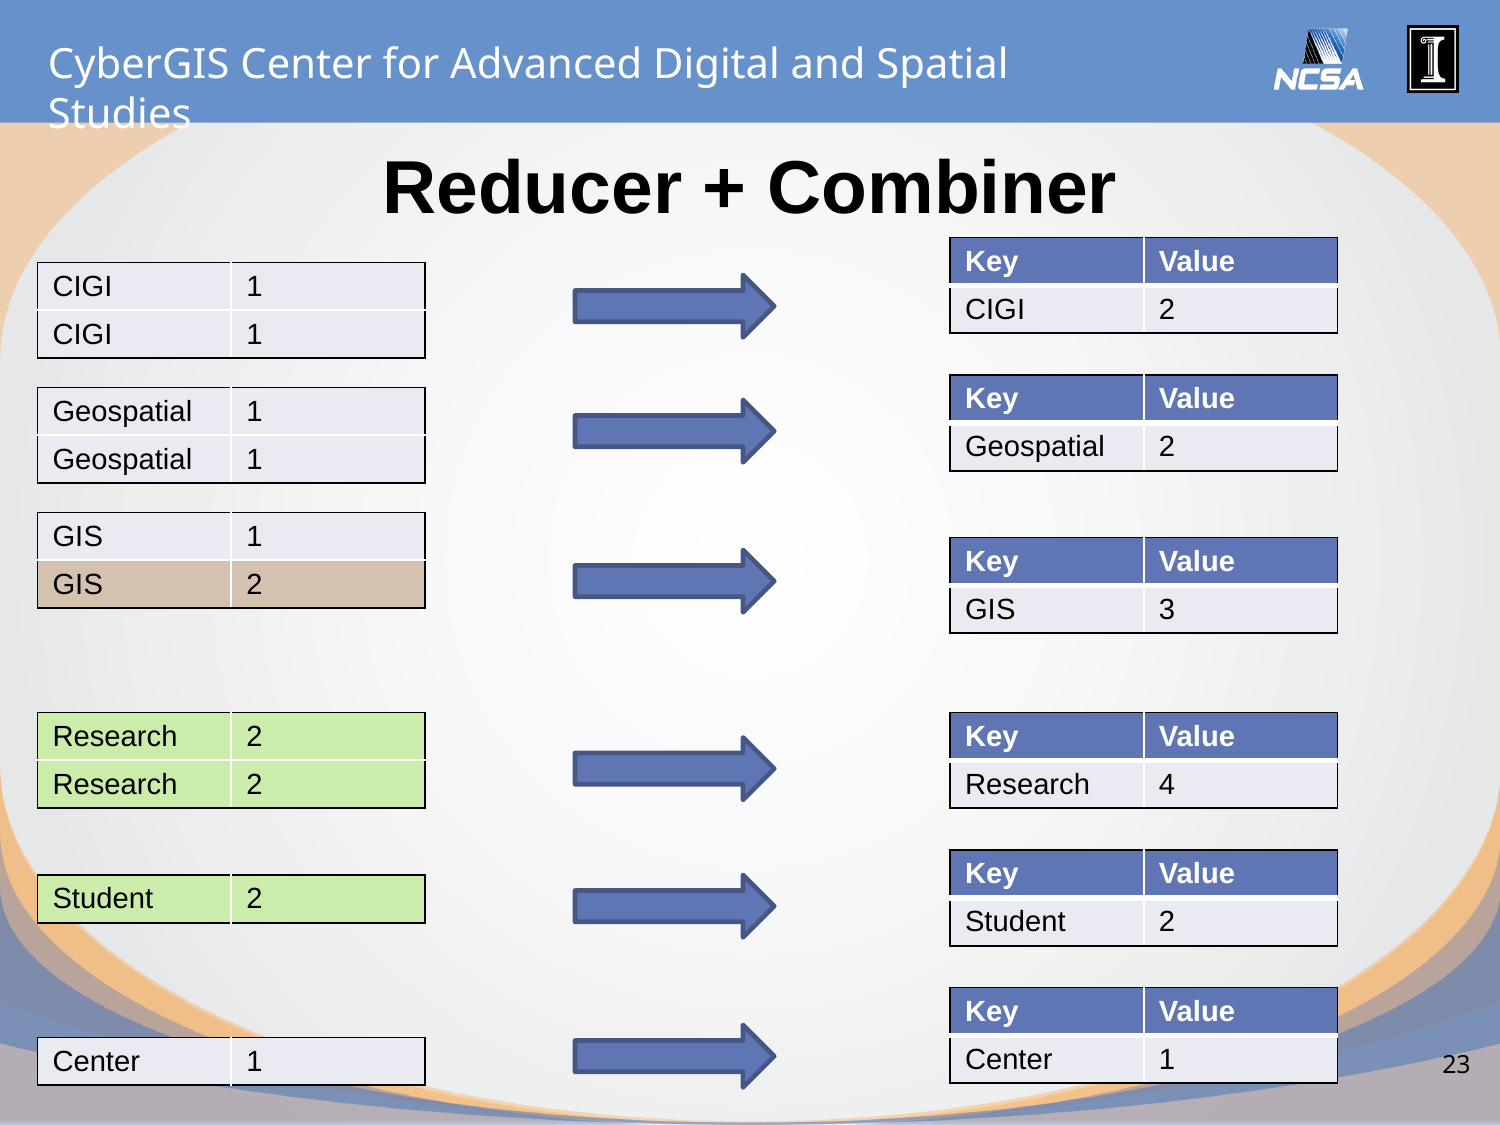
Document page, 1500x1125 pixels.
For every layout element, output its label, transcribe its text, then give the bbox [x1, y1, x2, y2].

table_cell 2 [1145, 426, 1337, 470]
table_header 1 [232, 263, 424, 309]
text_box [572, 547, 777, 615]
table_header Research [38, 713, 230, 759]
table_header Key [951, 238, 1143, 283]
picture [0, 0, 1500, 1125]
table_cell Student [951, 901, 1143, 945]
table_cell Center [951, 1038, 1143, 1082]
table_cell GIS [951, 588, 1143, 632]
table_header Student [38, 876, 230, 922]
table_header Value [1145, 988, 1337, 1033]
table_header 1 [232, 513, 424, 559]
table_header Value [1145, 851, 1337, 895]
table_header Key [951, 851, 1143, 895]
table_header 1 [232, 1038, 424, 1084]
table_cell 1 [232, 436, 424, 482]
table_header 1 [232, 388, 424, 434]
table_header Key [951, 988, 1143, 1033]
table_cell Research [38, 761, 230, 807]
table_cell GIS [38, 561, 230, 607]
table_cell 2 [232, 761, 424, 807]
text_box [572, 735, 777, 803]
table_header Center [38, 1038, 230, 1084]
table_cell 2 [1145, 901, 1337, 945]
table_header Value [1145, 238, 1337, 283]
table_header Value [1145, 538, 1337, 583]
table_cell Research [951, 763, 1143, 807]
table_cell 2 [1145, 288, 1337, 332]
table_cell CIGI [38, 311, 230, 357]
table_header GIS [38, 513, 230, 559]
table_header Value [1145, 713, 1337, 758]
table_header 2 [232, 713, 424, 759]
table_header CIGI [38, 263, 230, 309]
text_box [572, 397, 777, 465]
table_cell 1 [1145, 1038, 1337, 1082]
table_cell Geospatial [38, 436, 230, 482]
table_header 2 [232, 876, 424, 922]
table_header Key [951, 376, 1143, 420]
table_cell Geospatial [951, 426, 1143, 470]
table_header Value [1145, 376, 1337, 420]
text_box [572, 872, 777, 940]
title Reducer + Combiner [62, 125, 1438, 237]
table_cell CIGI [951, 288, 1143, 332]
slide_number 23 [1437, 1033, 1488, 1099]
table_cell 1 [232, 311, 424, 357]
table_cell 3 [1145, 588, 1337, 632]
text_box [572, 272, 777, 340]
table_header Key [951, 538, 1143, 583]
table_cell 2 [232, 561, 424, 607]
table_header Geospatial [38, 388, 230, 434]
table_header Key [951, 713, 1143, 758]
table_cell 4 [1145, 763, 1337, 807]
text_box [572, 1022, 777, 1090]
